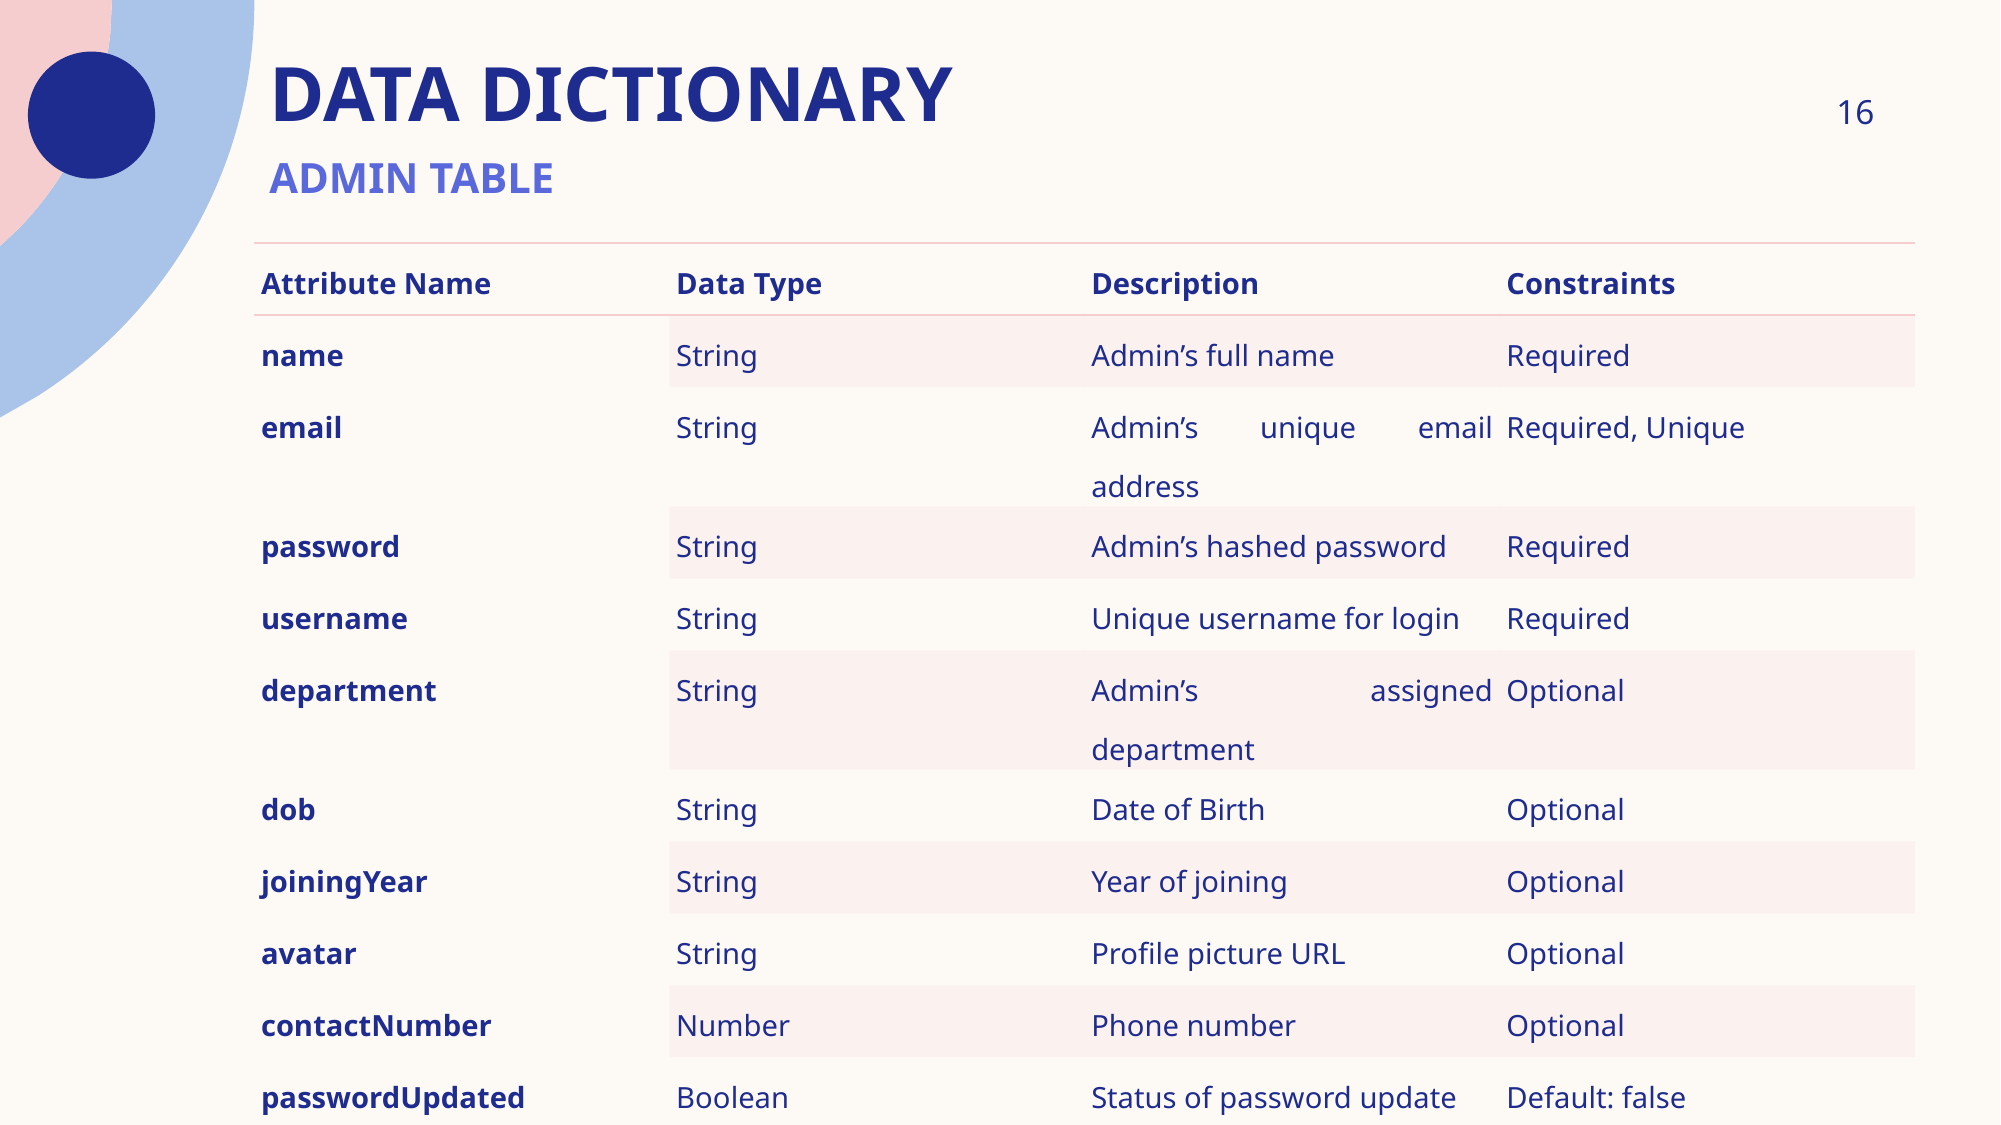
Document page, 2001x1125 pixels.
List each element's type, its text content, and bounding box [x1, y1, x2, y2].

table_cell Admin’s full name [1085, 316, 1500, 387]
table_cell Admin’s assigned department [1085, 650, 1500, 769]
table_cell Optional [1500, 650, 1915, 769]
list ADMIN TABLE [254, 152, 950, 215]
table_cell Required, Unique [1500, 387, 1915, 506]
table_cell name [254, 316, 670, 387]
table_cell Required [1500, 578, 1915, 650]
table_cell Year of joining [1085, 841, 1500, 913]
table_cell Optional [1500, 985, 1915, 1057]
table_cell Admin’s hashed password [1085, 506, 1500, 578]
title Data dictionary [254, 8, 1139, 137]
table_cell email [254, 387, 670, 506]
table_cell String [670, 578, 1085, 650]
table_cell Date of Birth [1085, 769, 1500, 841]
table_cell Optional [1500, 841, 1915, 913]
table_cell String [670, 650, 1085, 769]
table_cell joiningYear [254, 841, 670, 913]
table_cell Number [670, 985, 1085, 1057]
table_cell contactNumber [254, 985, 670, 1057]
table_cell Optional [1500, 769, 1915, 841]
table_cell Admin’s unique email address [1085, 387, 1500, 506]
table_cell username [254, 578, 670, 650]
table_cell String [670, 316, 1085, 387]
table_cell department [254, 650, 670, 769]
table_header Attribute Name [254, 244, 670, 314]
table_cell String [670, 506, 1085, 578]
table_cell Required [1500, 316, 1915, 387]
table_cell Default: false [1500, 1057, 1915, 1125]
slide_number 16 [1699, 75, 1875, 153]
table_cell avatar [254, 913, 670, 985]
table_cell Phone number [1085, 985, 1500, 1057]
table_cell String [670, 387, 1085, 506]
table_header Description [1085, 244, 1500, 314]
table_cell passwordUpdated [254, 1057, 670, 1125]
table_cell dob [254, 769, 670, 841]
table_cell String [670, 913, 1085, 985]
table_cell Unique username for login [1085, 578, 1500, 650]
table_cell Required [1500, 506, 1915, 578]
table_cell Profile picture URL [1085, 913, 1500, 985]
table_cell Status of password update [1085, 1057, 1500, 1125]
table_cell Boolean [670, 1057, 1085, 1125]
table_cell Optional [1500, 913, 1915, 985]
table_header Data Type [670, 244, 1085, 314]
table_cell String [670, 769, 1085, 841]
table_header Constraints [1500, 244, 1915, 314]
table_cell String [670, 841, 1085, 913]
table_cell password [254, 506, 670, 578]
